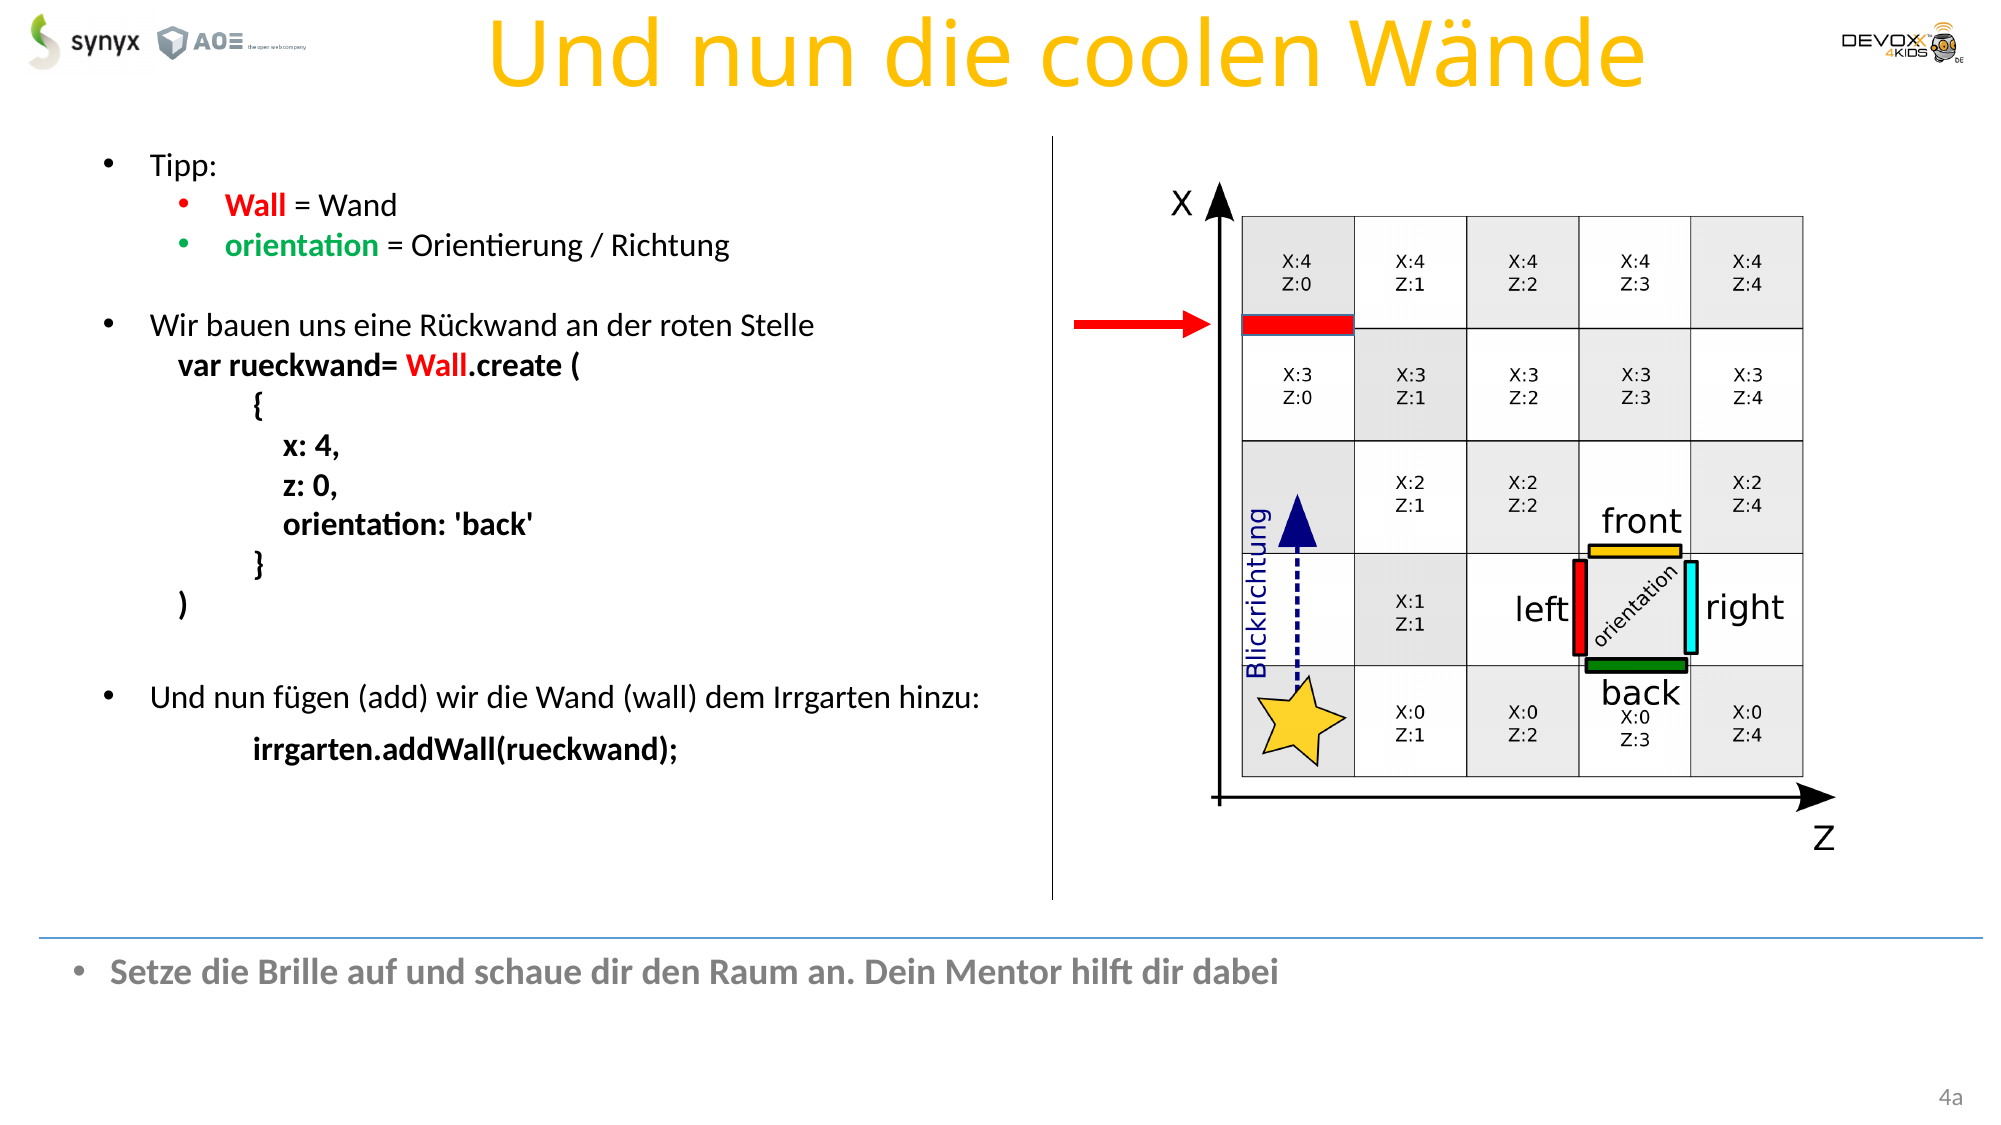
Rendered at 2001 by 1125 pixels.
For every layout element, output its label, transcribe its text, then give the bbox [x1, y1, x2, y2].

text_box Tipp: Wall = Wand orientation = Orientierung / Richtung Wir bauen uns eine Rückwand an der roten Stelle var rueckwand= Wall.create ( { x: 4, z: 0, orientation: 'back' } ) Und nun fügen (add) wir die Wand (wall) dem Irrgarten hinzu: irrgarten.addWall(rueckwand); [88, 135, 1052, 827]
title Und nun die coolen Wände [333, 0, 1803, 97]
picture [22, 9, 313, 74]
picture [1839, 20, 1965, 64]
picture [1171, 181, 1836, 850]
list Setze die Brille auf und schaue dir den Raum an. Dein Mentor hilft dir dabei [57, 945, 1983, 1002]
